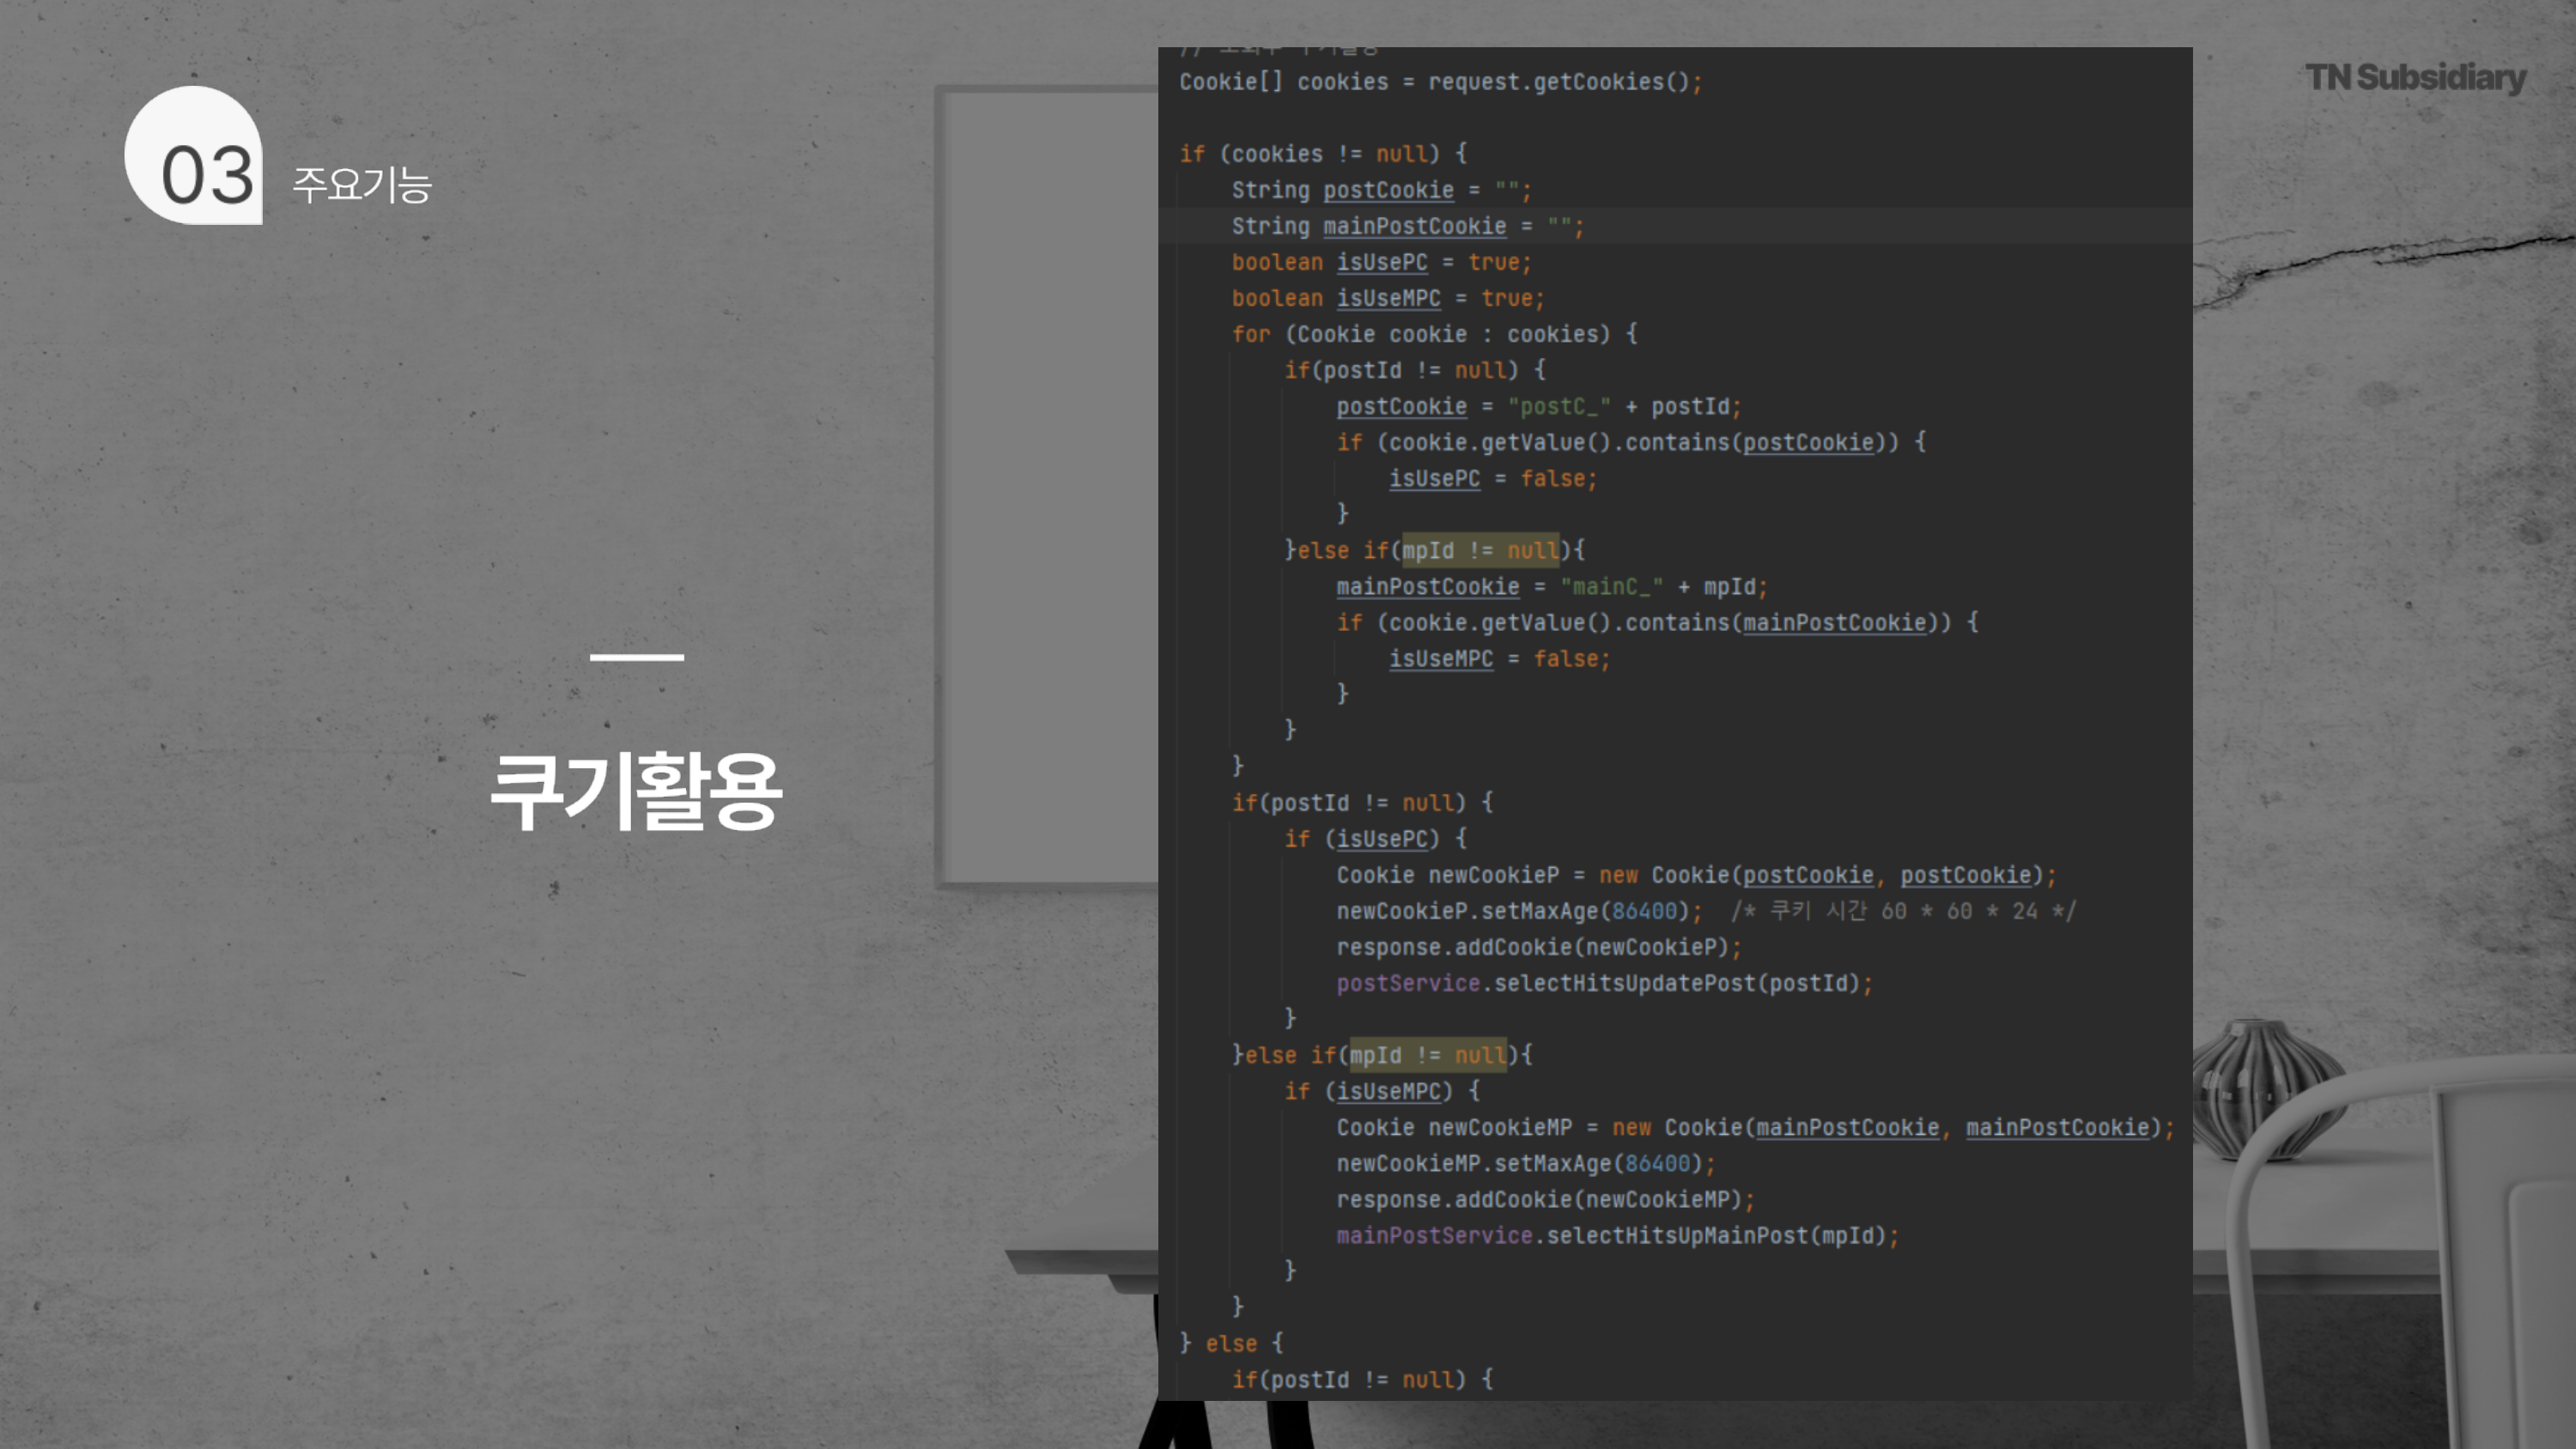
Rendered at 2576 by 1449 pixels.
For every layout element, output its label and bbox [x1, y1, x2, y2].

picture [314, 716, 828, 872]
text_box [1158, 47, 2193, 1401]
picture [2292, 46, 2547, 114]
picture [112, 111, 452, 242]
text_box [124, 86, 263, 110]
text_box [0, 0, 2576, 1449]
text_box [590, 644, 685, 671]
